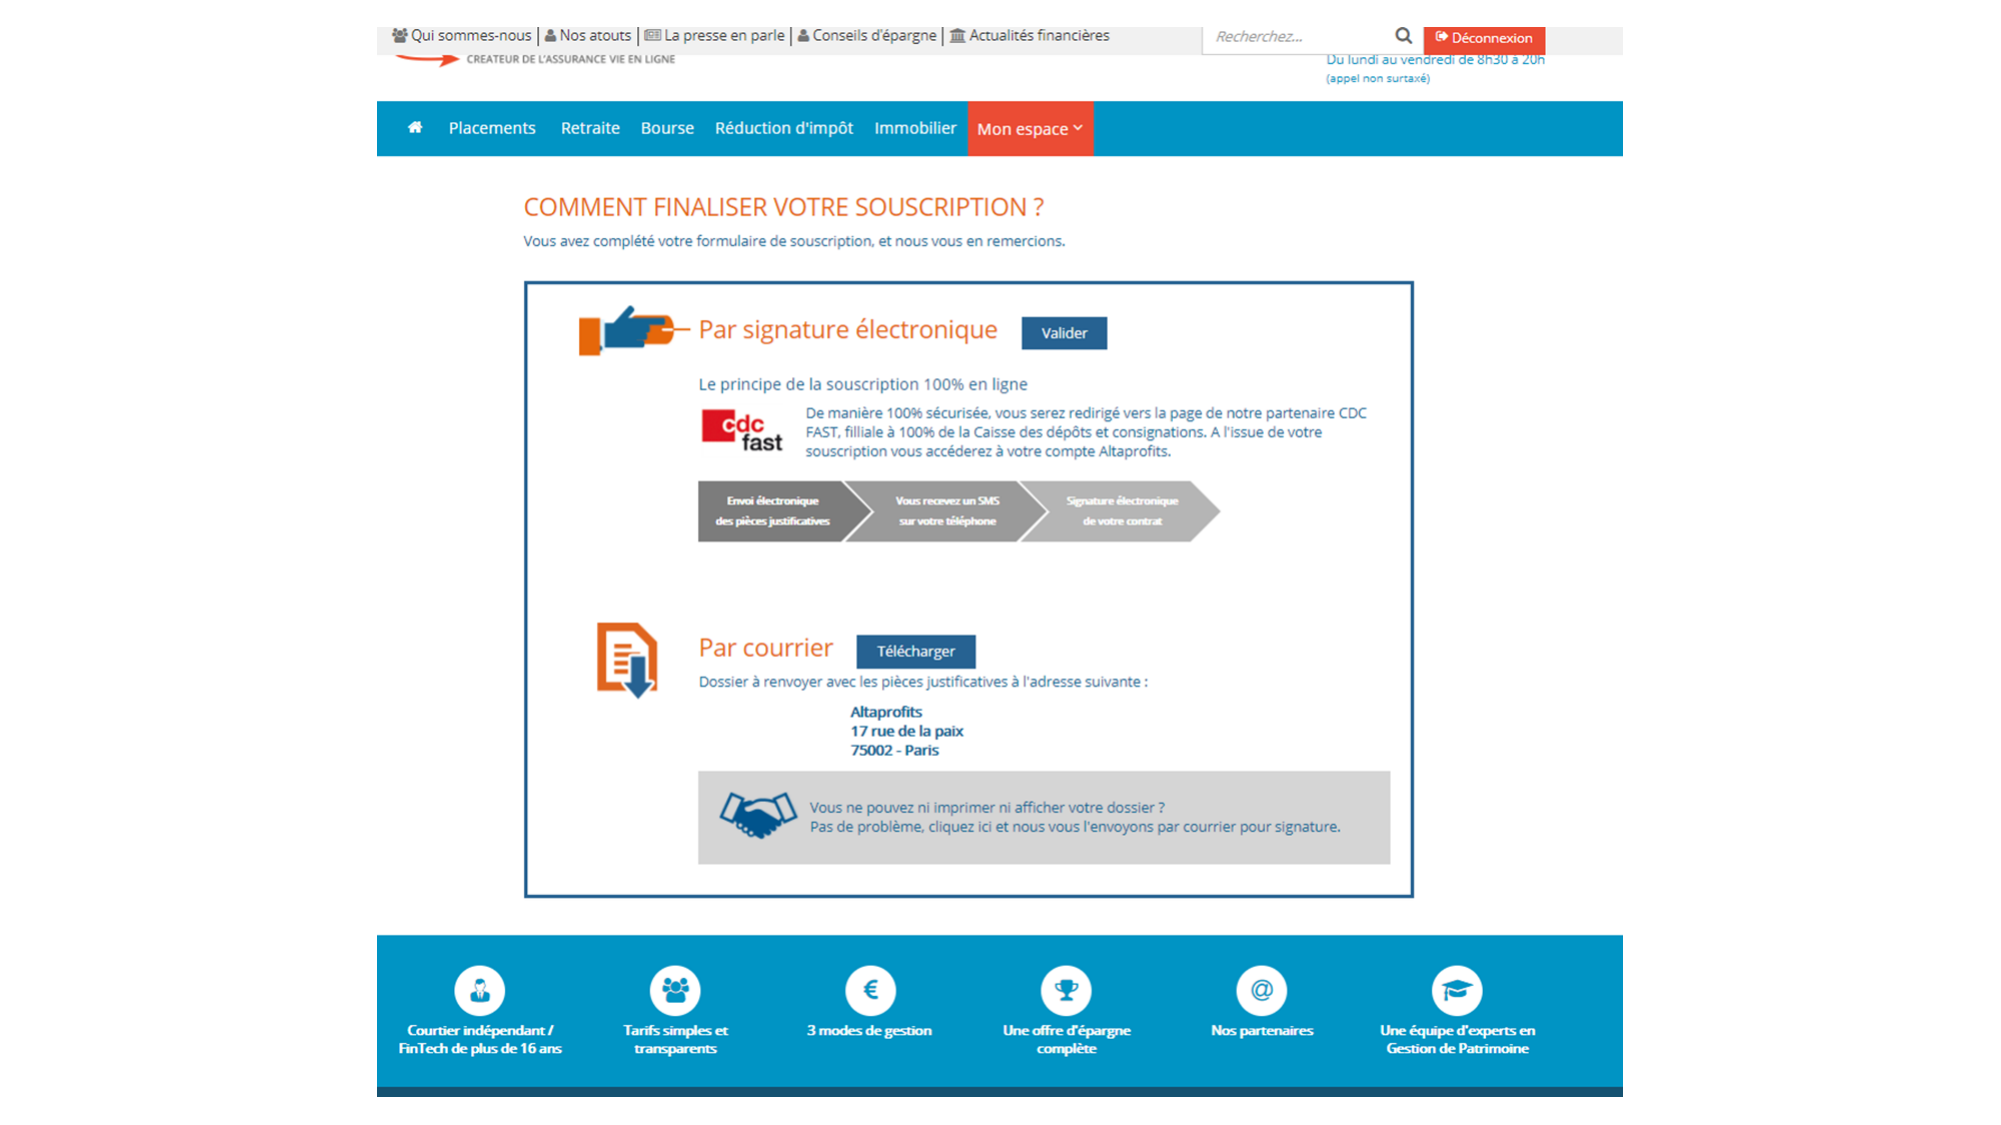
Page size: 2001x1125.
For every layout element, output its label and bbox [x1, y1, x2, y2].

picture [563, 123, 571, 133]
picture [465, 125, 474, 133]
picture [642, 123, 660, 133]
picture [885, 1027, 932, 1038]
picture [1469, 1029, 1502, 1038]
picture [1387, 1043, 1408, 1053]
picture [751, 125, 761, 133]
picture [1406, 1045, 1436, 1053]
picture [502, 1044, 517, 1053]
picture [400, 1043, 406, 1053]
picture [439, 1027, 458, 1035]
picture [1440, 1044, 1455, 1053]
picture [377, 1088, 1623, 1097]
picture [572, 125, 579, 132]
picture [514, 125, 521, 133]
picture [678, 125, 694, 133]
picture [808, 1025, 816, 1035]
picture [1520, 1029, 1535, 1035]
picture [472, 1044, 497, 1056]
picture [529, 1044, 536, 1053]
picture [769, 122, 790, 133]
picture [796, 122, 808, 133]
picture [1033, 1025, 1063, 1035]
picture [409, 122, 422, 132]
picture [524, 123, 528, 133]
picture [1038, 1044, 1097, 1056]
picture [603, 122, 610, 133]
picture [811, 122, 827, 133]
picture [451, 123, 457, 133]
picture [1004, 1026, 1029, 1035]
picture [612, 125, 619, 133]
picture [419, 1043, 447, 1053]
picture [1460, 1043, 1467, 1053]
picture [636, 1046, 644, 1053]
picture [1067, 1026, 1078, 1035]
picture [377, 27, 1623, 935]
picture [716, 1028, 727, 1035]
picture [866, 1026, 882, 1035]
picture [664, 1026, 712, 1038]
picture [650, 966, 701, 1016]
picture [593, 125, 600, 133]
picture [846, 966, 896, 1016]
picture [646, 1025, 660, 1035]
picture [726, 122, 743, 133]
picture [1506, 1028, 1516, 1035]
picture [1212, 1026, 1236, 1035]
picture [1382, 1026, 1406, 1035]
picture [1485, 1045, 1529, 1053]
picture [460, 122, 466, 133]
picture [1041, 966, 1091, 1016]
picture [455, 966, 505, 1016]
picture [668, 125, 677, 133]
picture [625, 1025, 643, 1035]
picture [921, 122, 936, 133]
picture [464, 1026, 544, 1038]
picture [939, 122, 956, 133]
picture [407, 1045, 413, 1053]
picture [911, 125, 918, 133]
picture [417, 1029, 436, 1035]
picture [717, 123, 724, 133]
picture [820, 1026, 862, 1035]
picture [1236, 966, 1287, 1016]
picture [830, 122, 852, 137]
picture [646, 1046, 717, 1056]
picture [881, 125, 908, 133]
picture [1267, 1027, 1313, 1035]
picture [540, 1047, 562, 1053]
picture [481, 125, 511, 133]
picture [1078, 1026, 1131, 1038]
picture [1432, 966, 1482, 1016]
picture [1457, 1026, 1468, 1035]
picture [1410, 1026, 1454, 1038]
picture [409, 1025, 416, 1035]
picture [1468, 1046, 1483, 1053]
picture [452, 1043, 467, 1053]
picture [1240, 1028, 1266, 1038]
